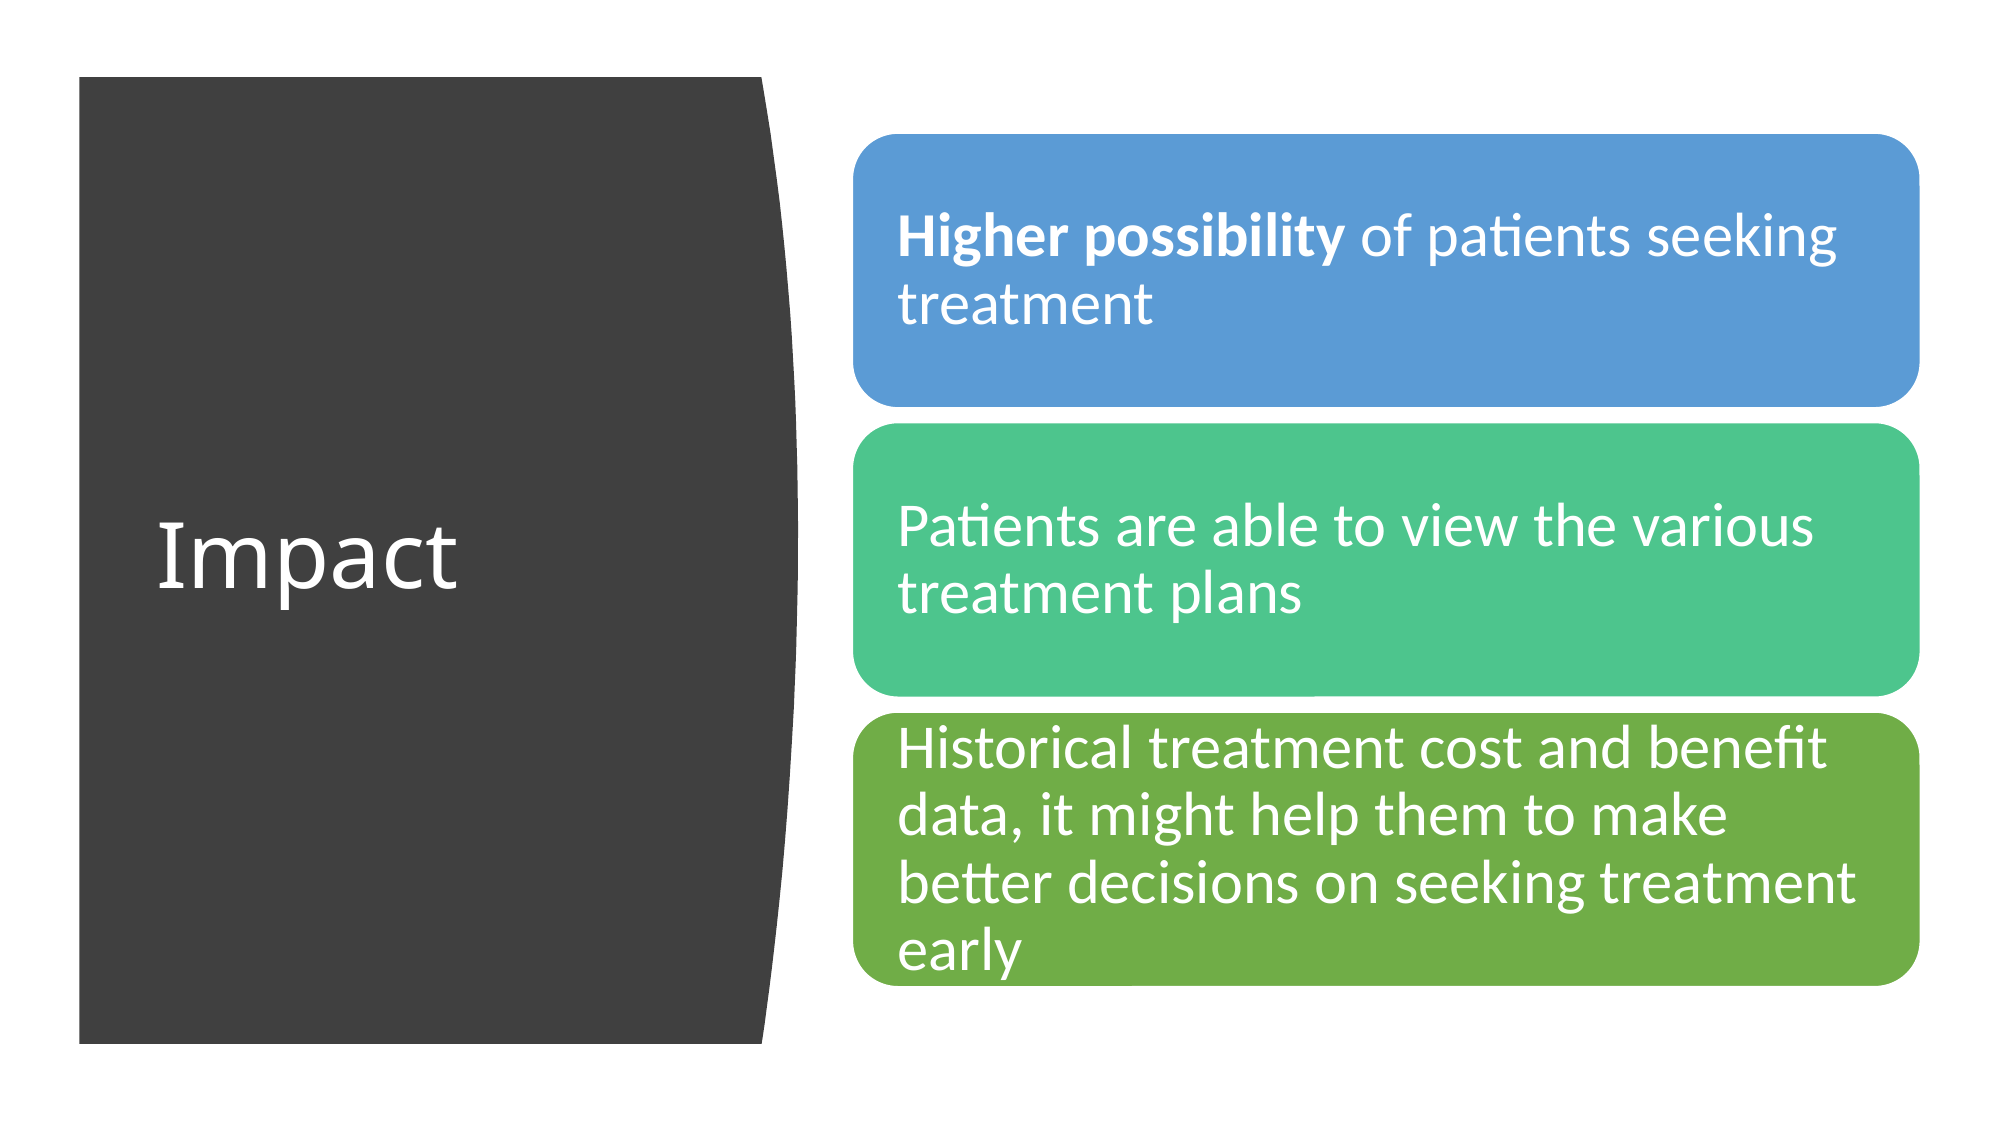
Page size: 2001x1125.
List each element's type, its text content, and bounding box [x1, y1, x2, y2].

title Impact [141, 166, 702, 953]
text_box [78, 76, 800, 1045]
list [852, 77, 1921, 1043]
